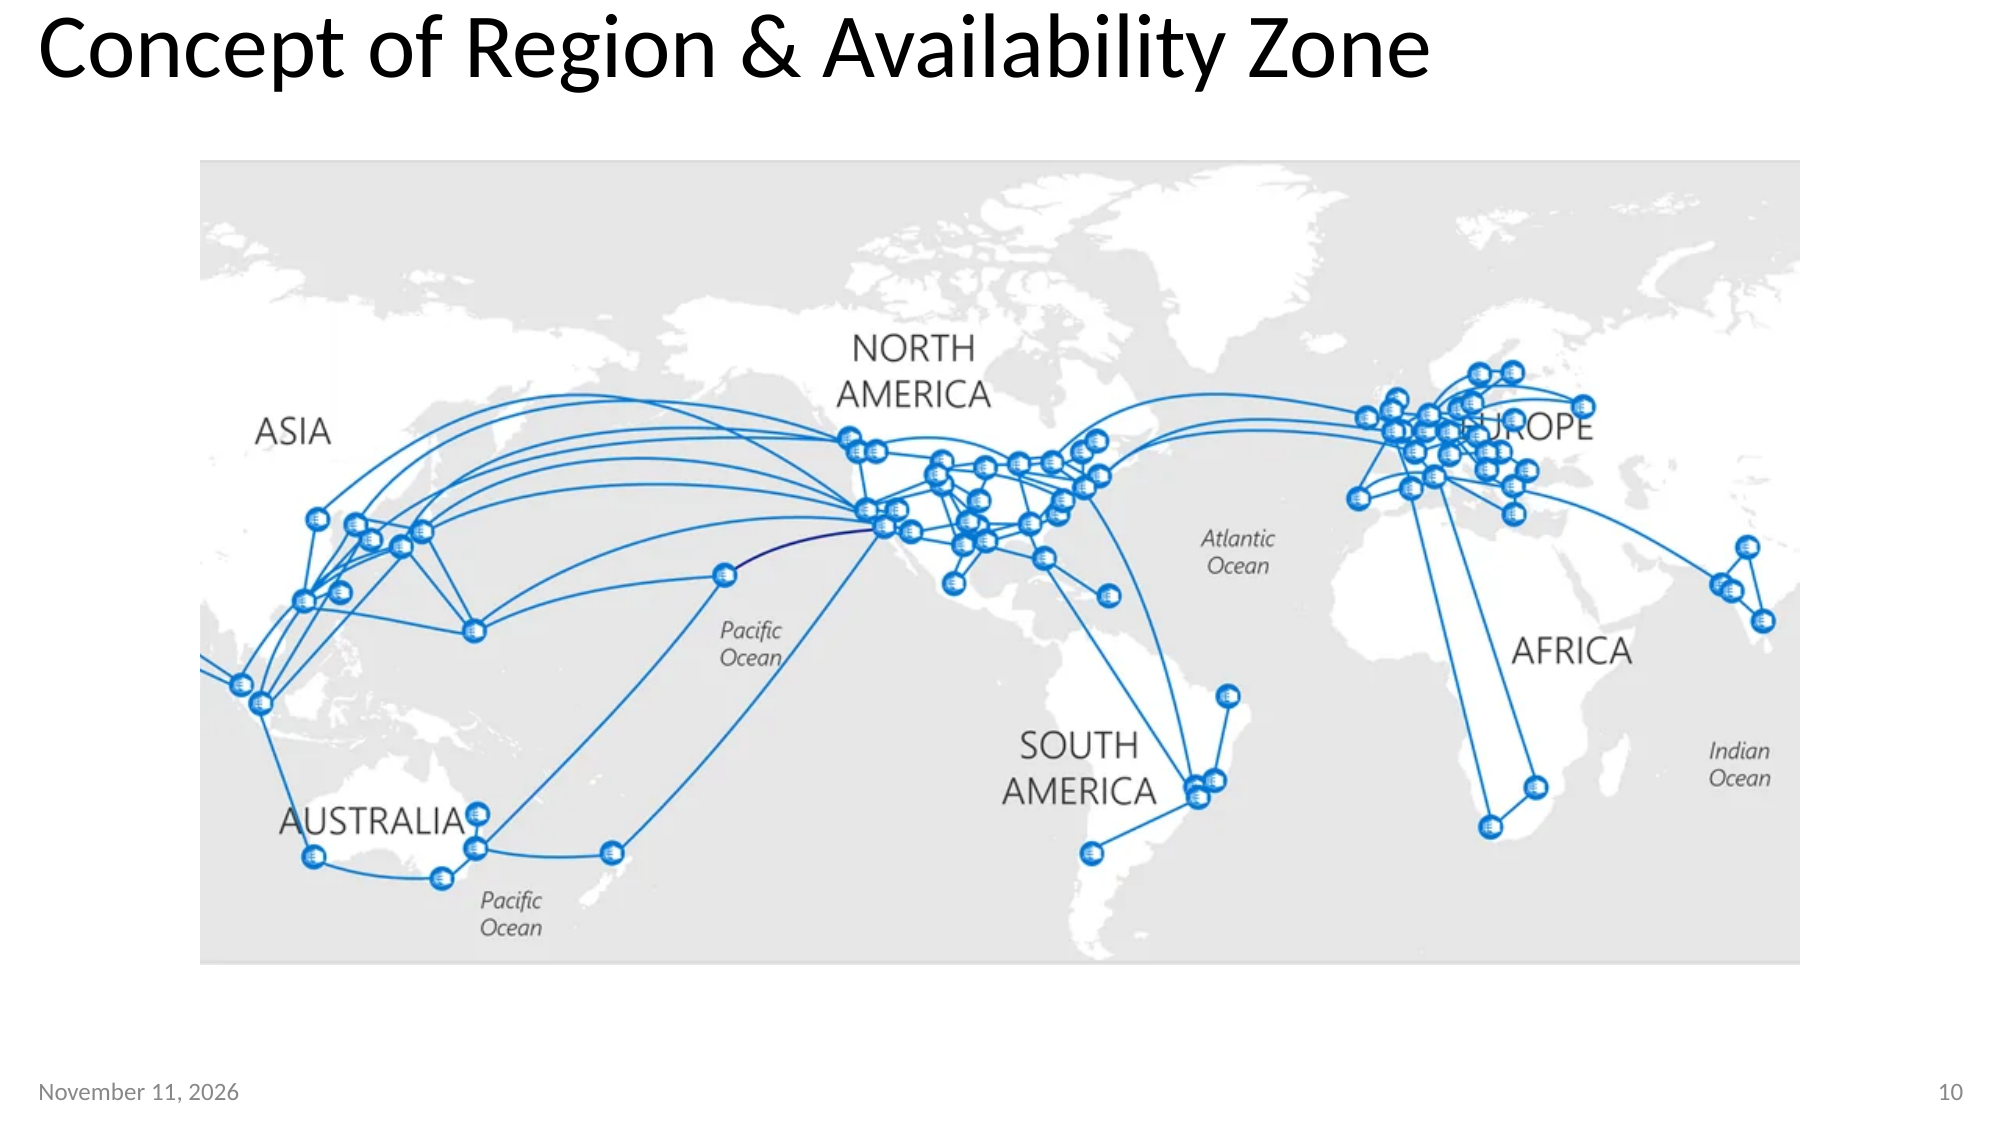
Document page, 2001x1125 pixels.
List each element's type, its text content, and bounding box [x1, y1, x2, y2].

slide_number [23, 1060, 474, 1121]
picture [199, 159, 1801, 965]
slide_number 10 [1859, 1060, 1979, 1121]
title Concept of Region & Availability Zone [23, 0, 1979, 96]
